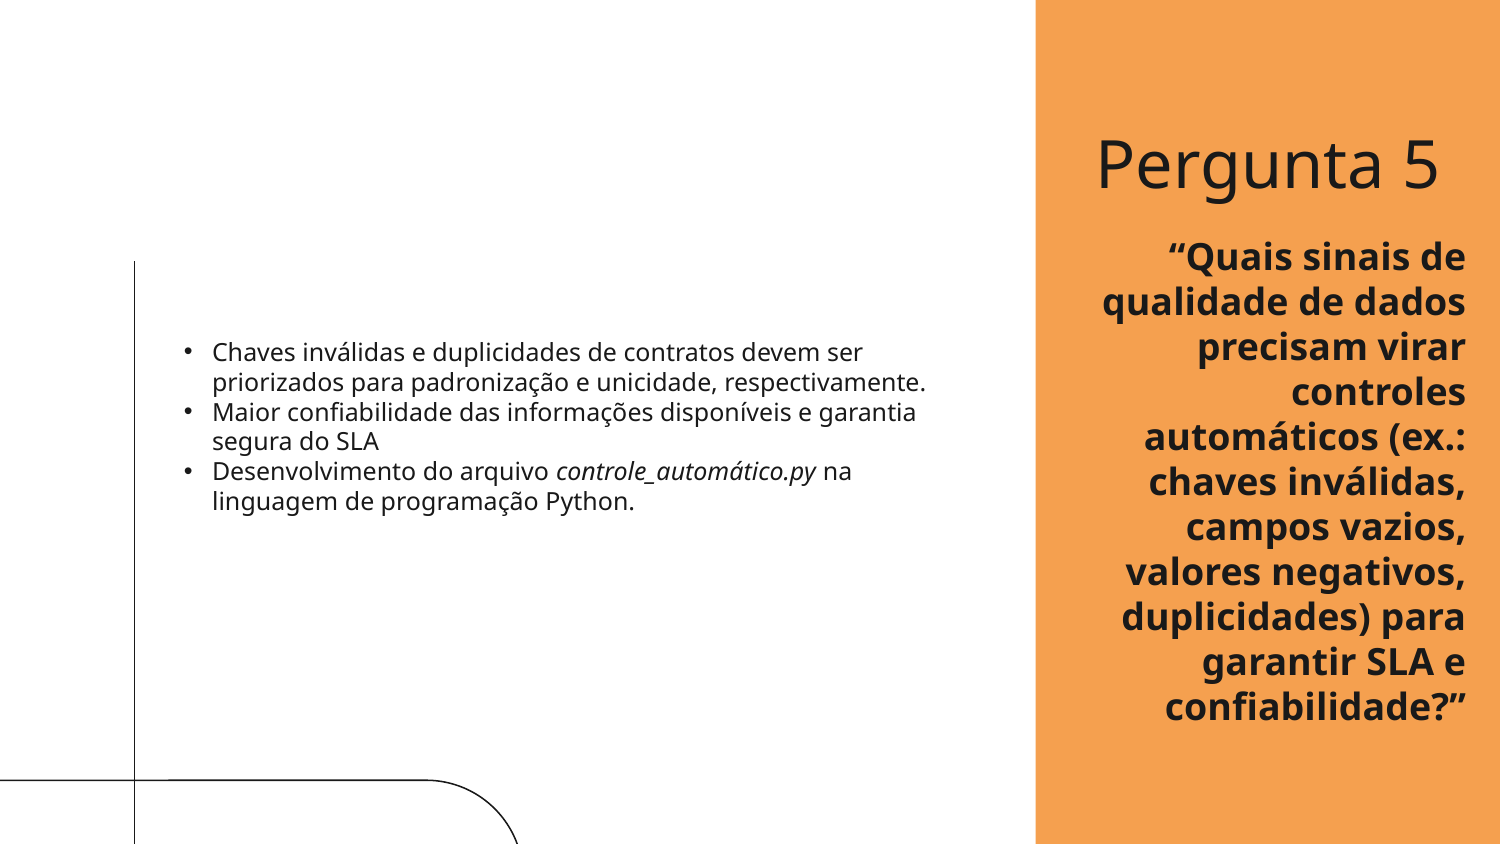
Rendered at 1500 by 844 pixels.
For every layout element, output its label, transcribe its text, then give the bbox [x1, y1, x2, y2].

text_box Pergunta 5 [1005, 106, 1500, 218]
subtitle “Quais sinais de qualidade de dados precisam virar controles automáticos (ex.: chaves inválidas, campos vazios, valores negativos, duplicidades) para garantir SLA e confiabilidade?” [1054, 218, 1482, 691]
text_box Chaves inválidas e duplicidades de contratos devem ser priorizados para padronização e unicidade, respectivamente. Maior confiabilidade das informações disponíveis e garantia segura do SLA Desenvolvimento do arquivo controle_automático.py na linguagem de programação Python. [168, 321, 976, 523]
